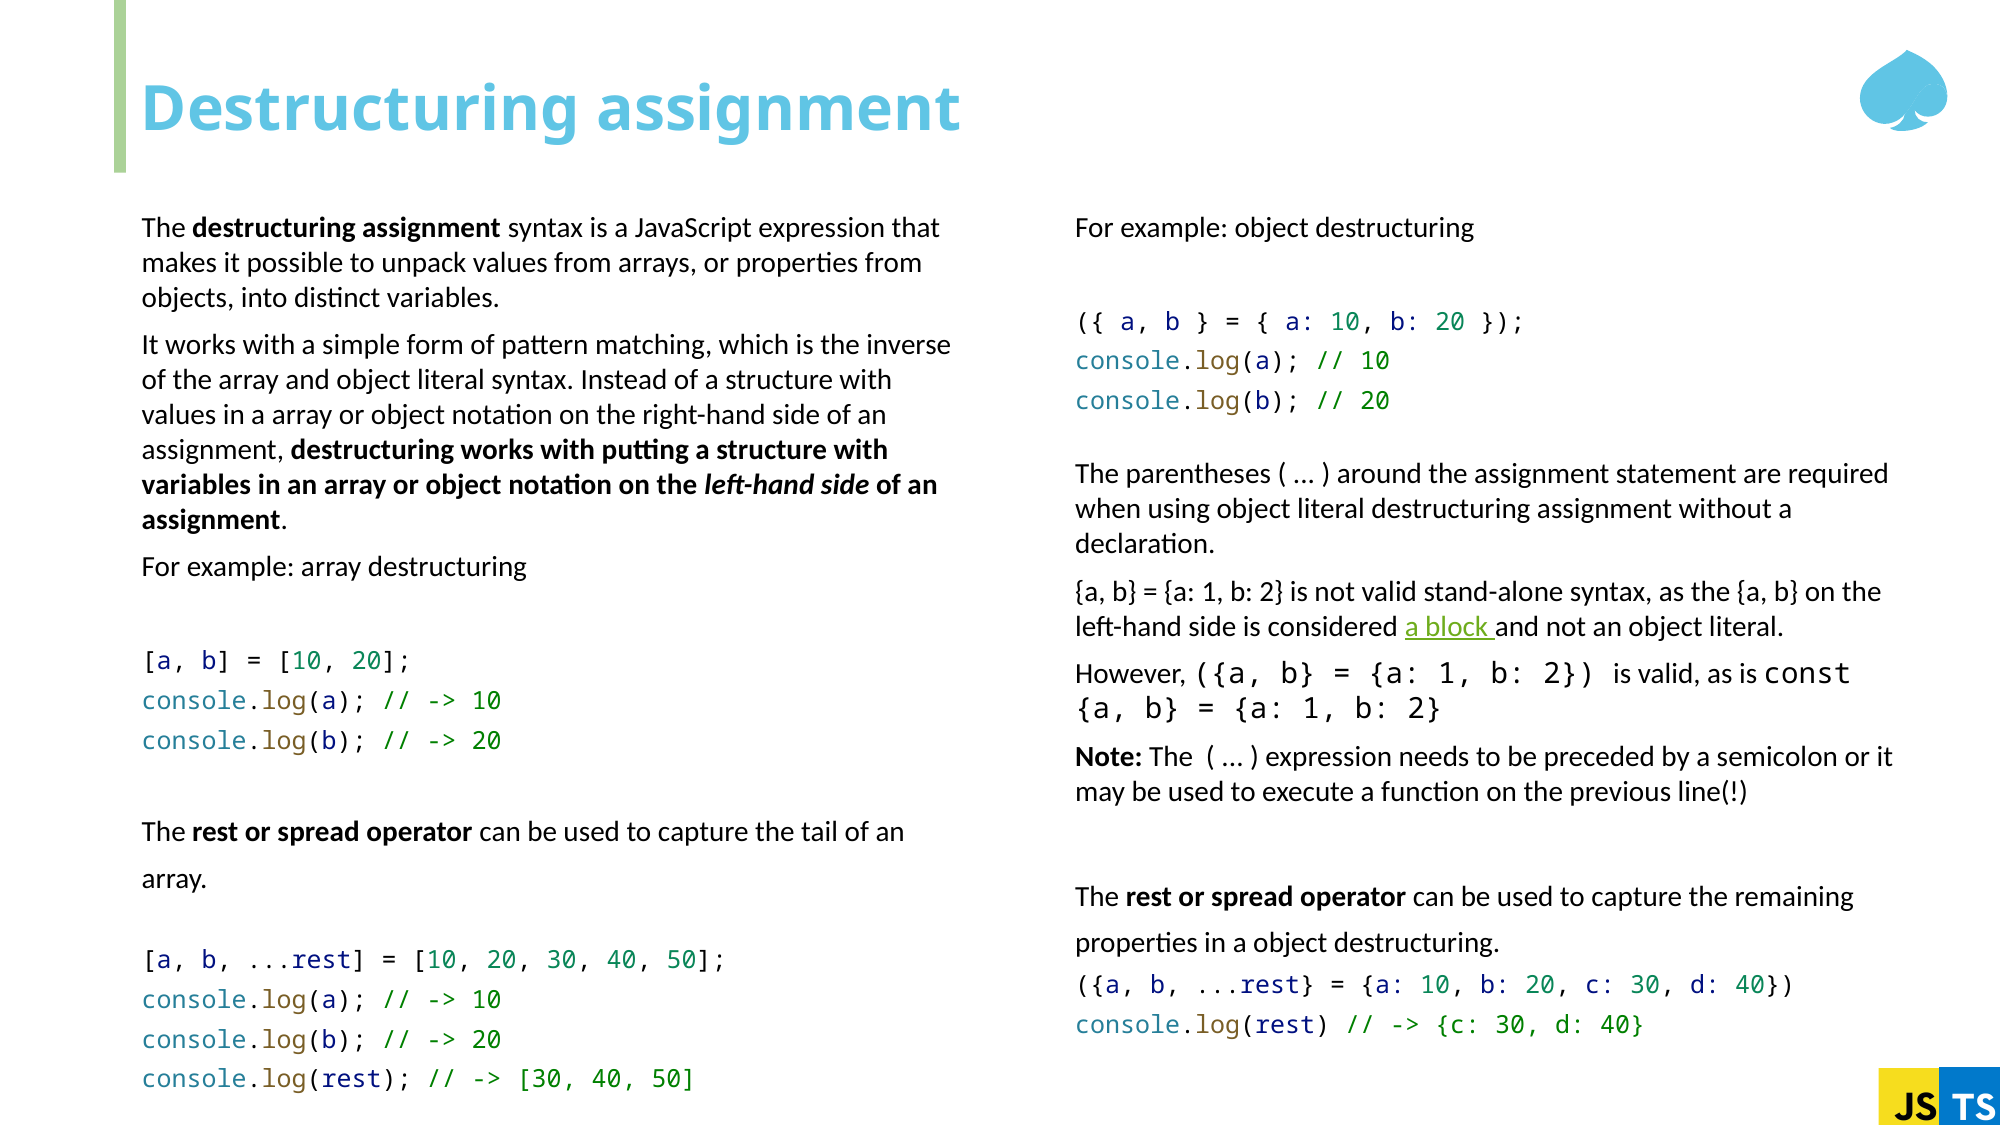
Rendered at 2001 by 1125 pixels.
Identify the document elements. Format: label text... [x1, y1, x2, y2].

list For example: object destructuring ({ a, b } = { a: 10, b: 20 }); console.log(a); // 10 console.log(b); // 20 The parentheses ( ... ) around the assignment statement are required when using object literal destructuring assignment without a declaration. {a, b} = {a: 1, b: 2} is not valid stand-alone syntax, as the {a, b} on the left-hand side is considered a block and not an object literal. However, ({a, b} = {a: 1, b: 2}) is valid, as is const {a, b} = {a: 1, b: 2} Note: The ( ... ) expression needs to be preceded by a semicolon or it may be used to execute a function on the previous line(!) The rest or spread operator can be used to capture the remaining properties in a object destructuring. ({a, b, ...rest} = {a: 10, b: 20, c: 30, d: 40}) console.log(rest) // -> {c: 30, d: 40} [1075, 208, 1911, 1059]
picture [1878, 1067, 2000, 1125]
list The destructuring assignment syntax is a JavaScript expression that makes it possible to unpack values from arrays, or properties from objects, into distinct variables. It works with a simple form of pattern matching, which is the inverse of the array and object literal syntax. Instead of a structure with values in a array or object notation on the right-hand side of an assignment, destructuring works with putting a structure with variables in an array or object notation on the left-hand side of an assignment. For example: array destructuring [a, b] = [10, 20]; console.log(a); // -> 10 console.log(b); // -> 20 The rest or spread operator can be used to capture the tail of an array. [a, b, ...rest] = [10, 20, 30, 40, 50]; console.log(a); // -> 10 console.log(b); // -> 20 console.log(rest); // -> [30, 40, 50] [141, 208, 978, 1069]
title Destructuring assignment [140, 60, 977, 143]
